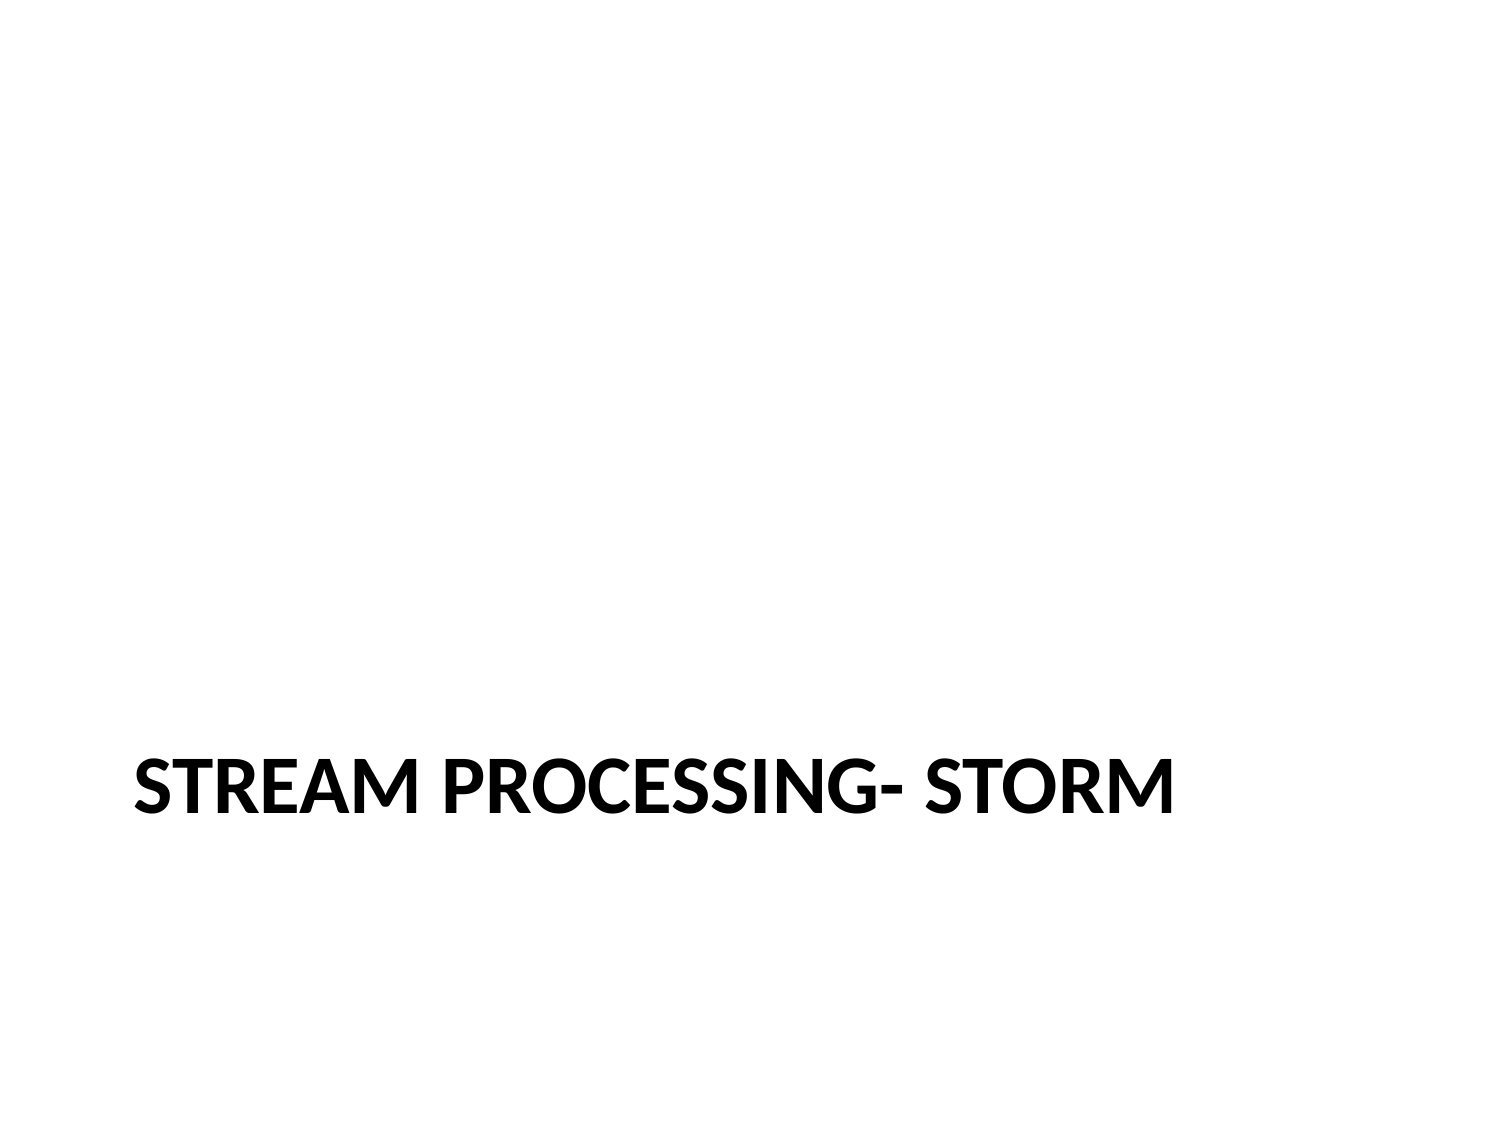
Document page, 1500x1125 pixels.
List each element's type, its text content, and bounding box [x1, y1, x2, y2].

title Stream processing- Storm [118, 722, 1394, 947]
